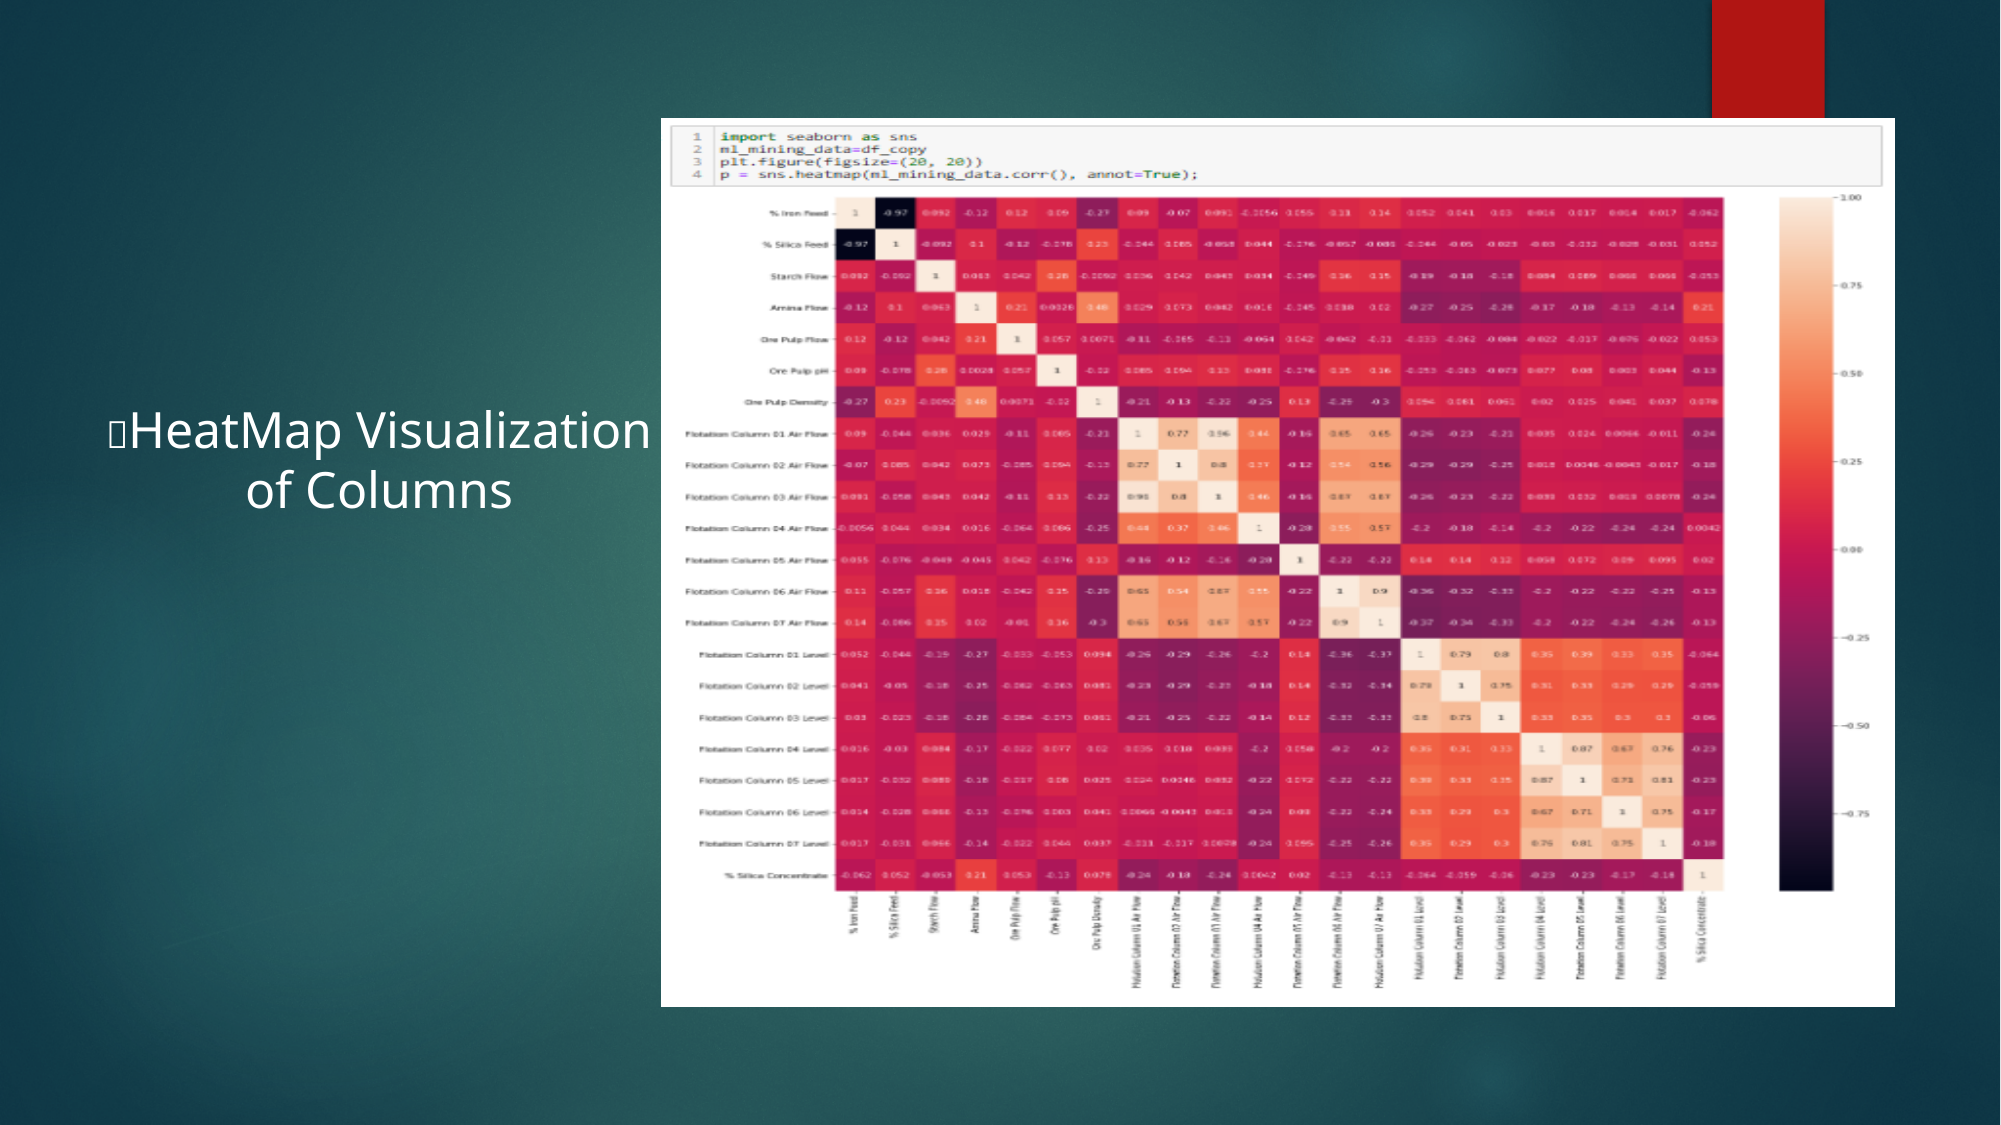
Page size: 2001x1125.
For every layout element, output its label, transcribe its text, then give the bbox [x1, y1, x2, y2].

text_box HeatMap Visualization of Columns [75, 391, 655, 527]
picture [0, 0, 1895, 1125]
